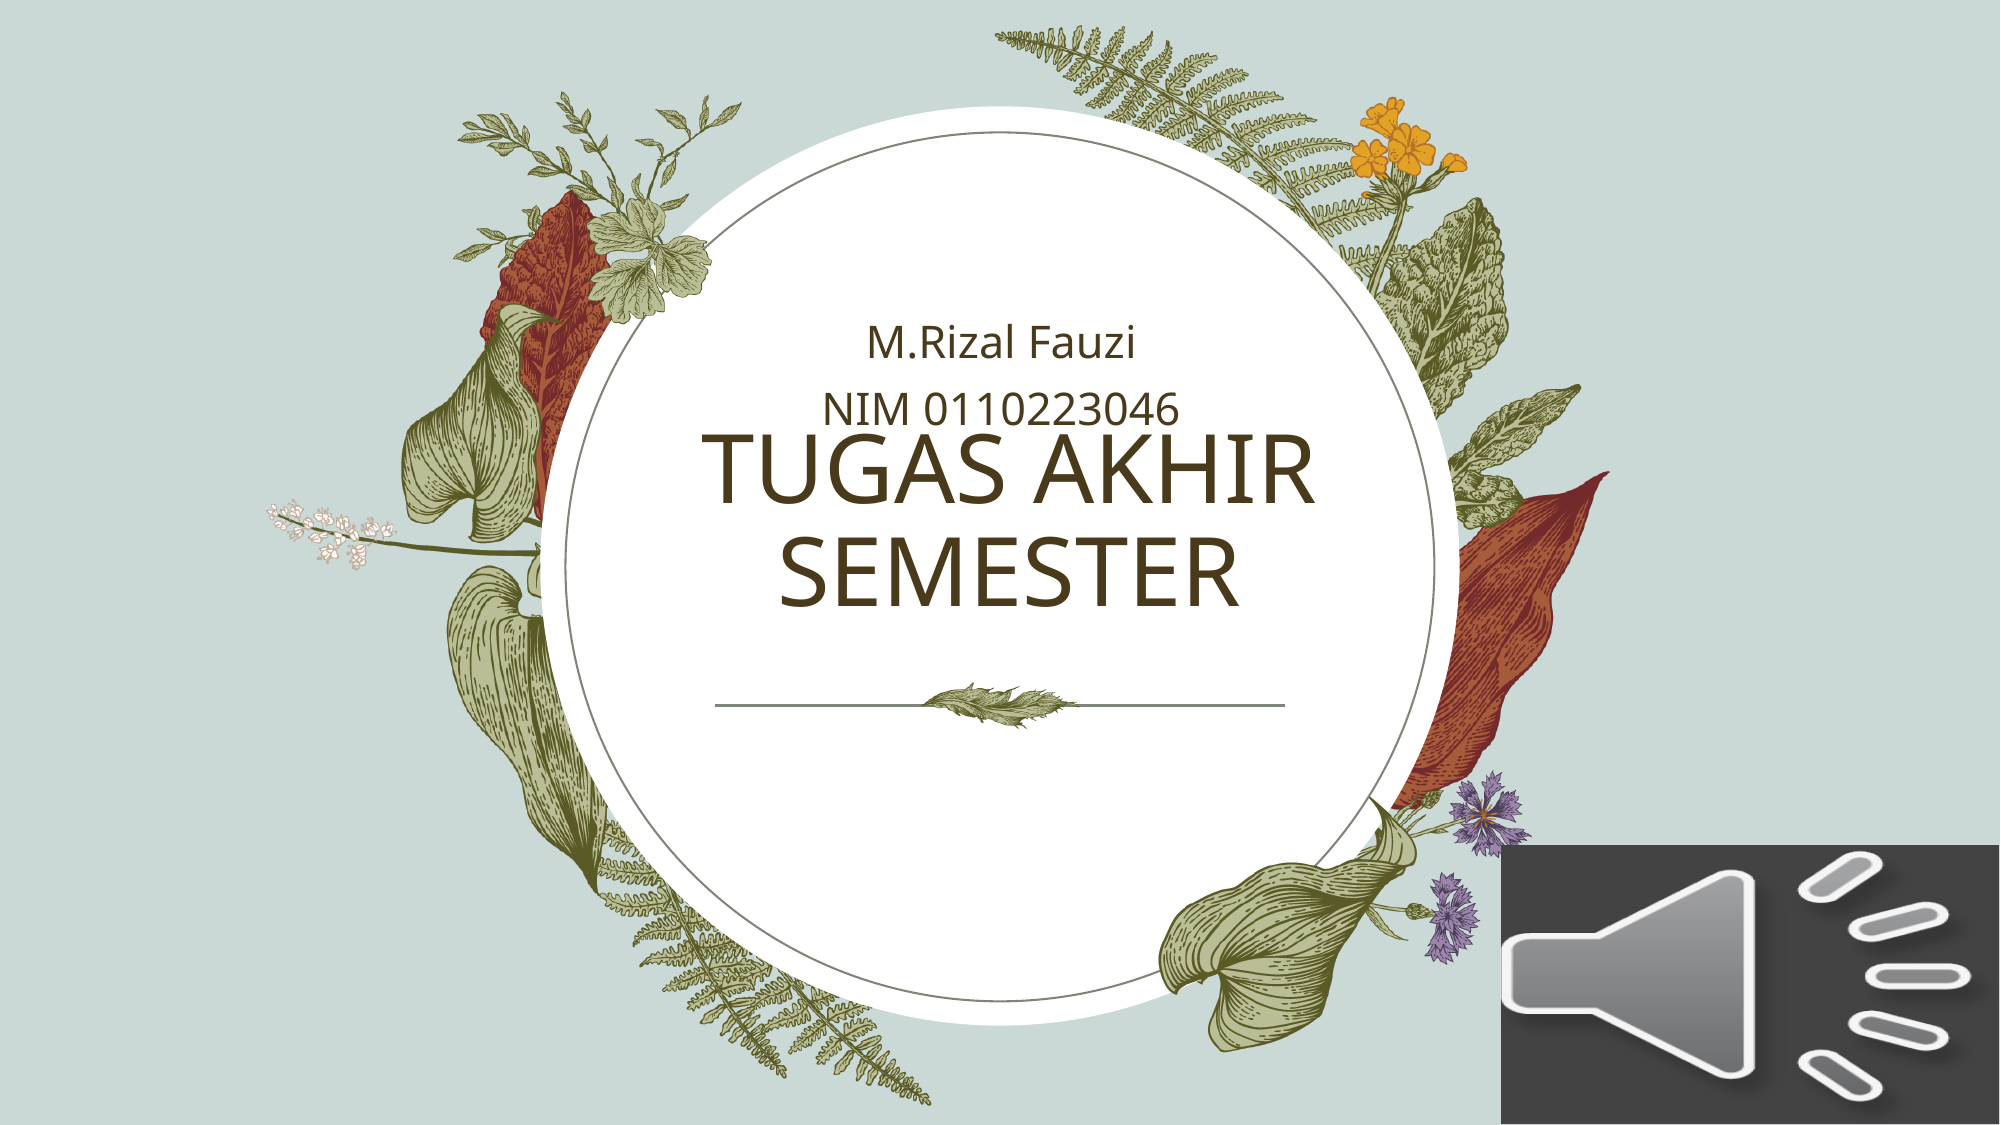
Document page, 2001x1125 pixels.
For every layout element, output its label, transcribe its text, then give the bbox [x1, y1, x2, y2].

picture [248, 0, 2000, 1125]
title TUGAS AKHIR SEMESTER [523, 503, 1495, 635]
subtitle M.Rizal Fauzi NIM 0110223046 [710, 312, 1292, 444]
